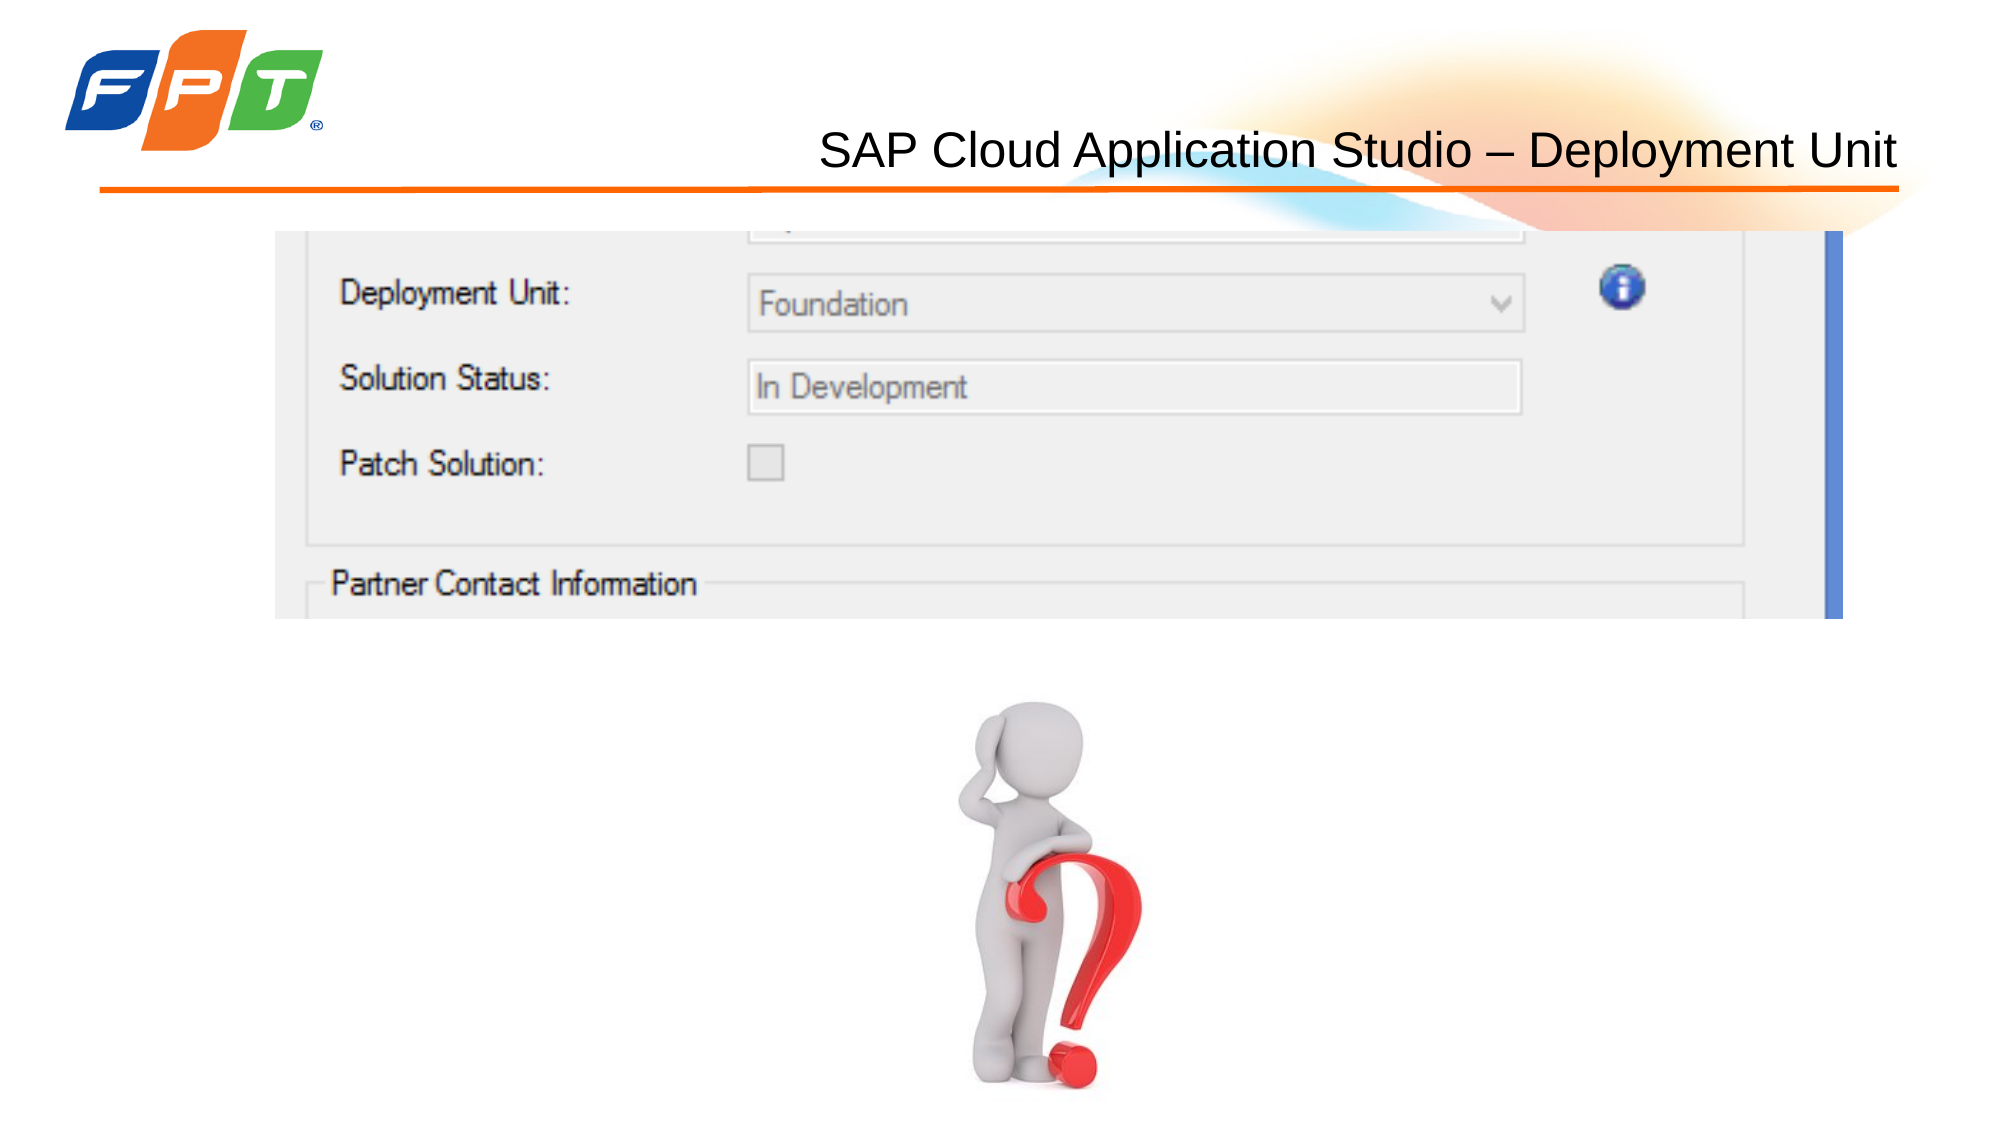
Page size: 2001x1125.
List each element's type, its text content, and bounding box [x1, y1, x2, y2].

picture [824, 673, 1258, 1107]
picture [55, 18, 1930, 619]
title SAP Cloud Application Studio – Deployment Unit [787, 62, 1913, 175]
